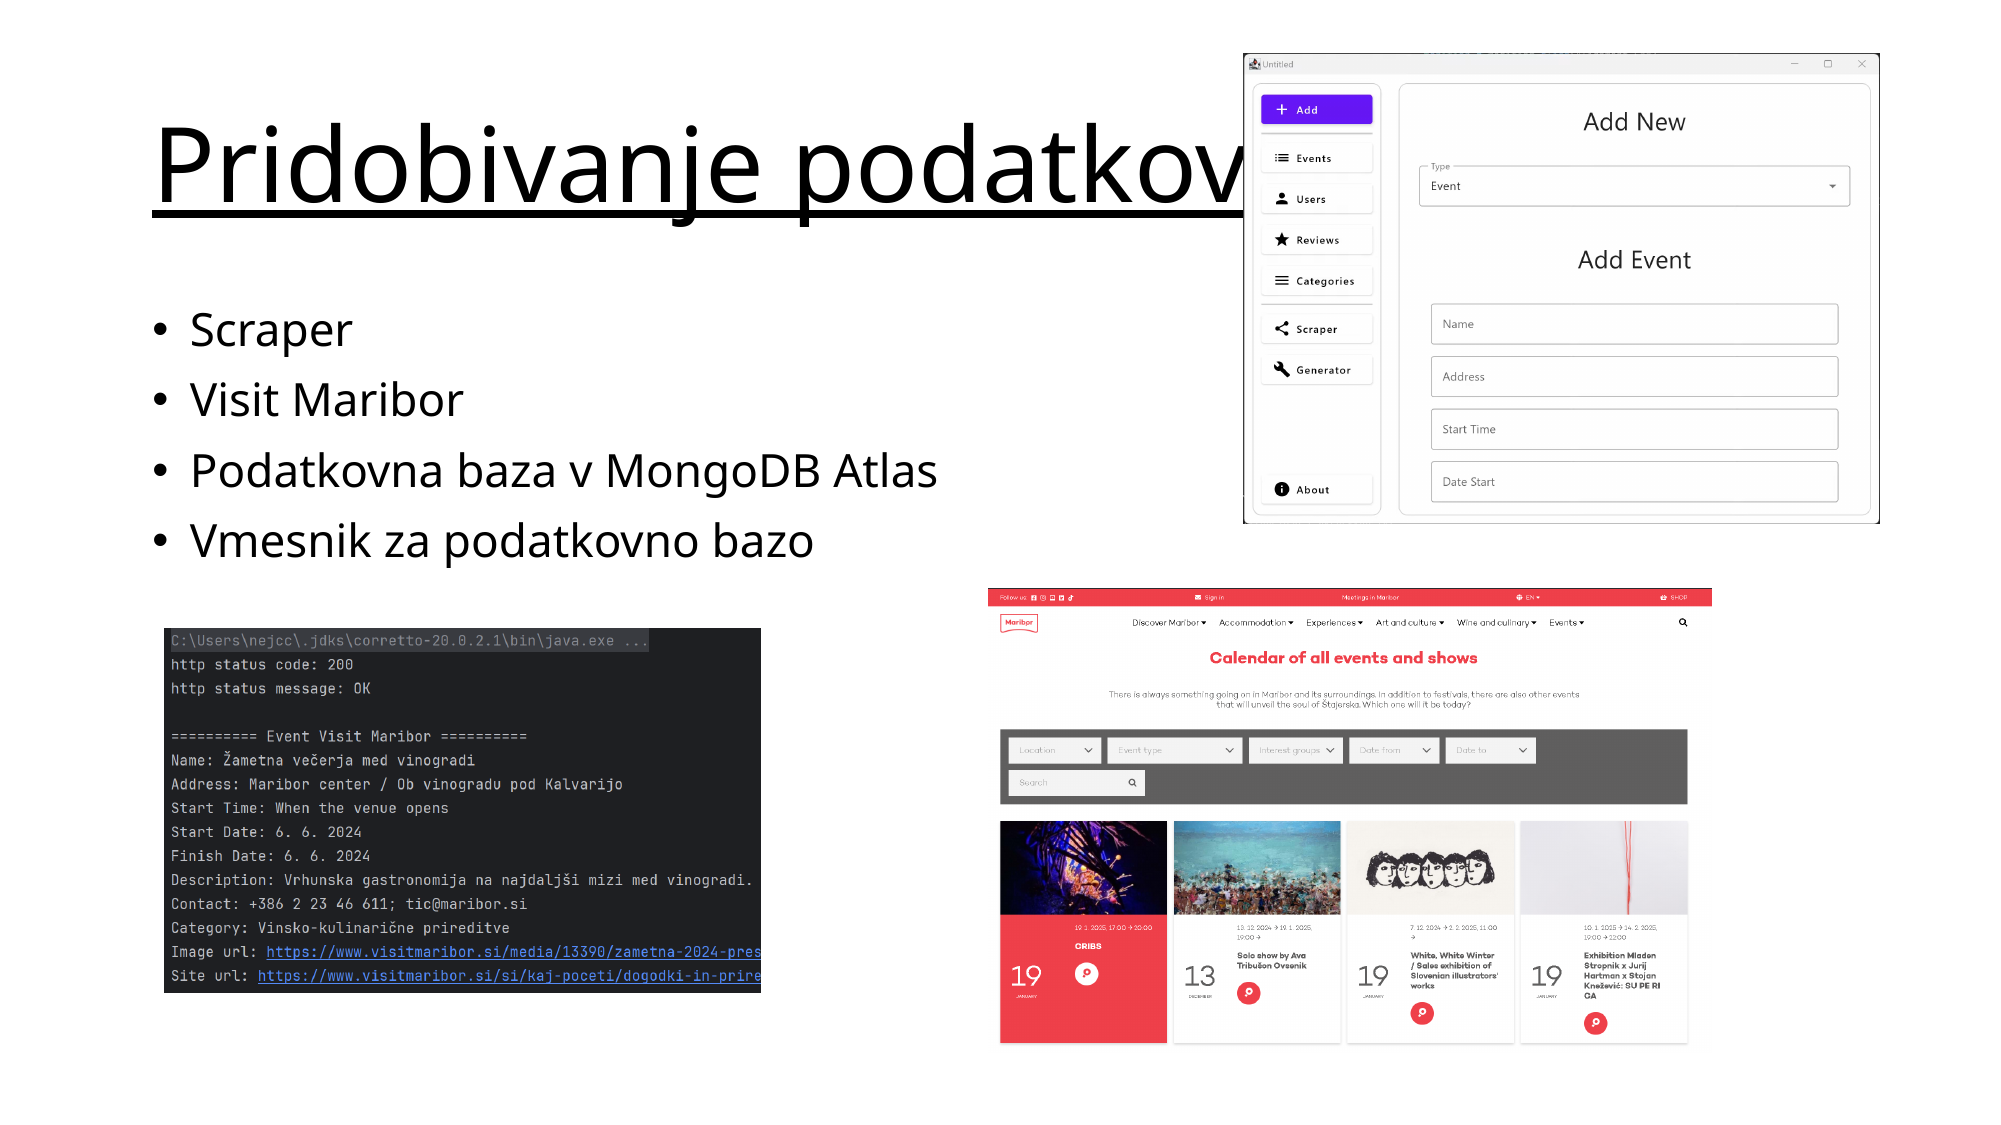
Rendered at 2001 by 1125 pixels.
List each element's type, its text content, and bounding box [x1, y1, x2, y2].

picture [163, 628, 761, 994]
picture [1243, 52, 1880, 525]
list Scraper Visit Maribor Podatkovna baza v MongoDB Atlas Vmesnik za podatkovno bazo [137, 299, 1863, 1014]
title Pridobivanje podatkov [137, 59, 1243, 278]
picture [987, 587, 1712, 1053]
